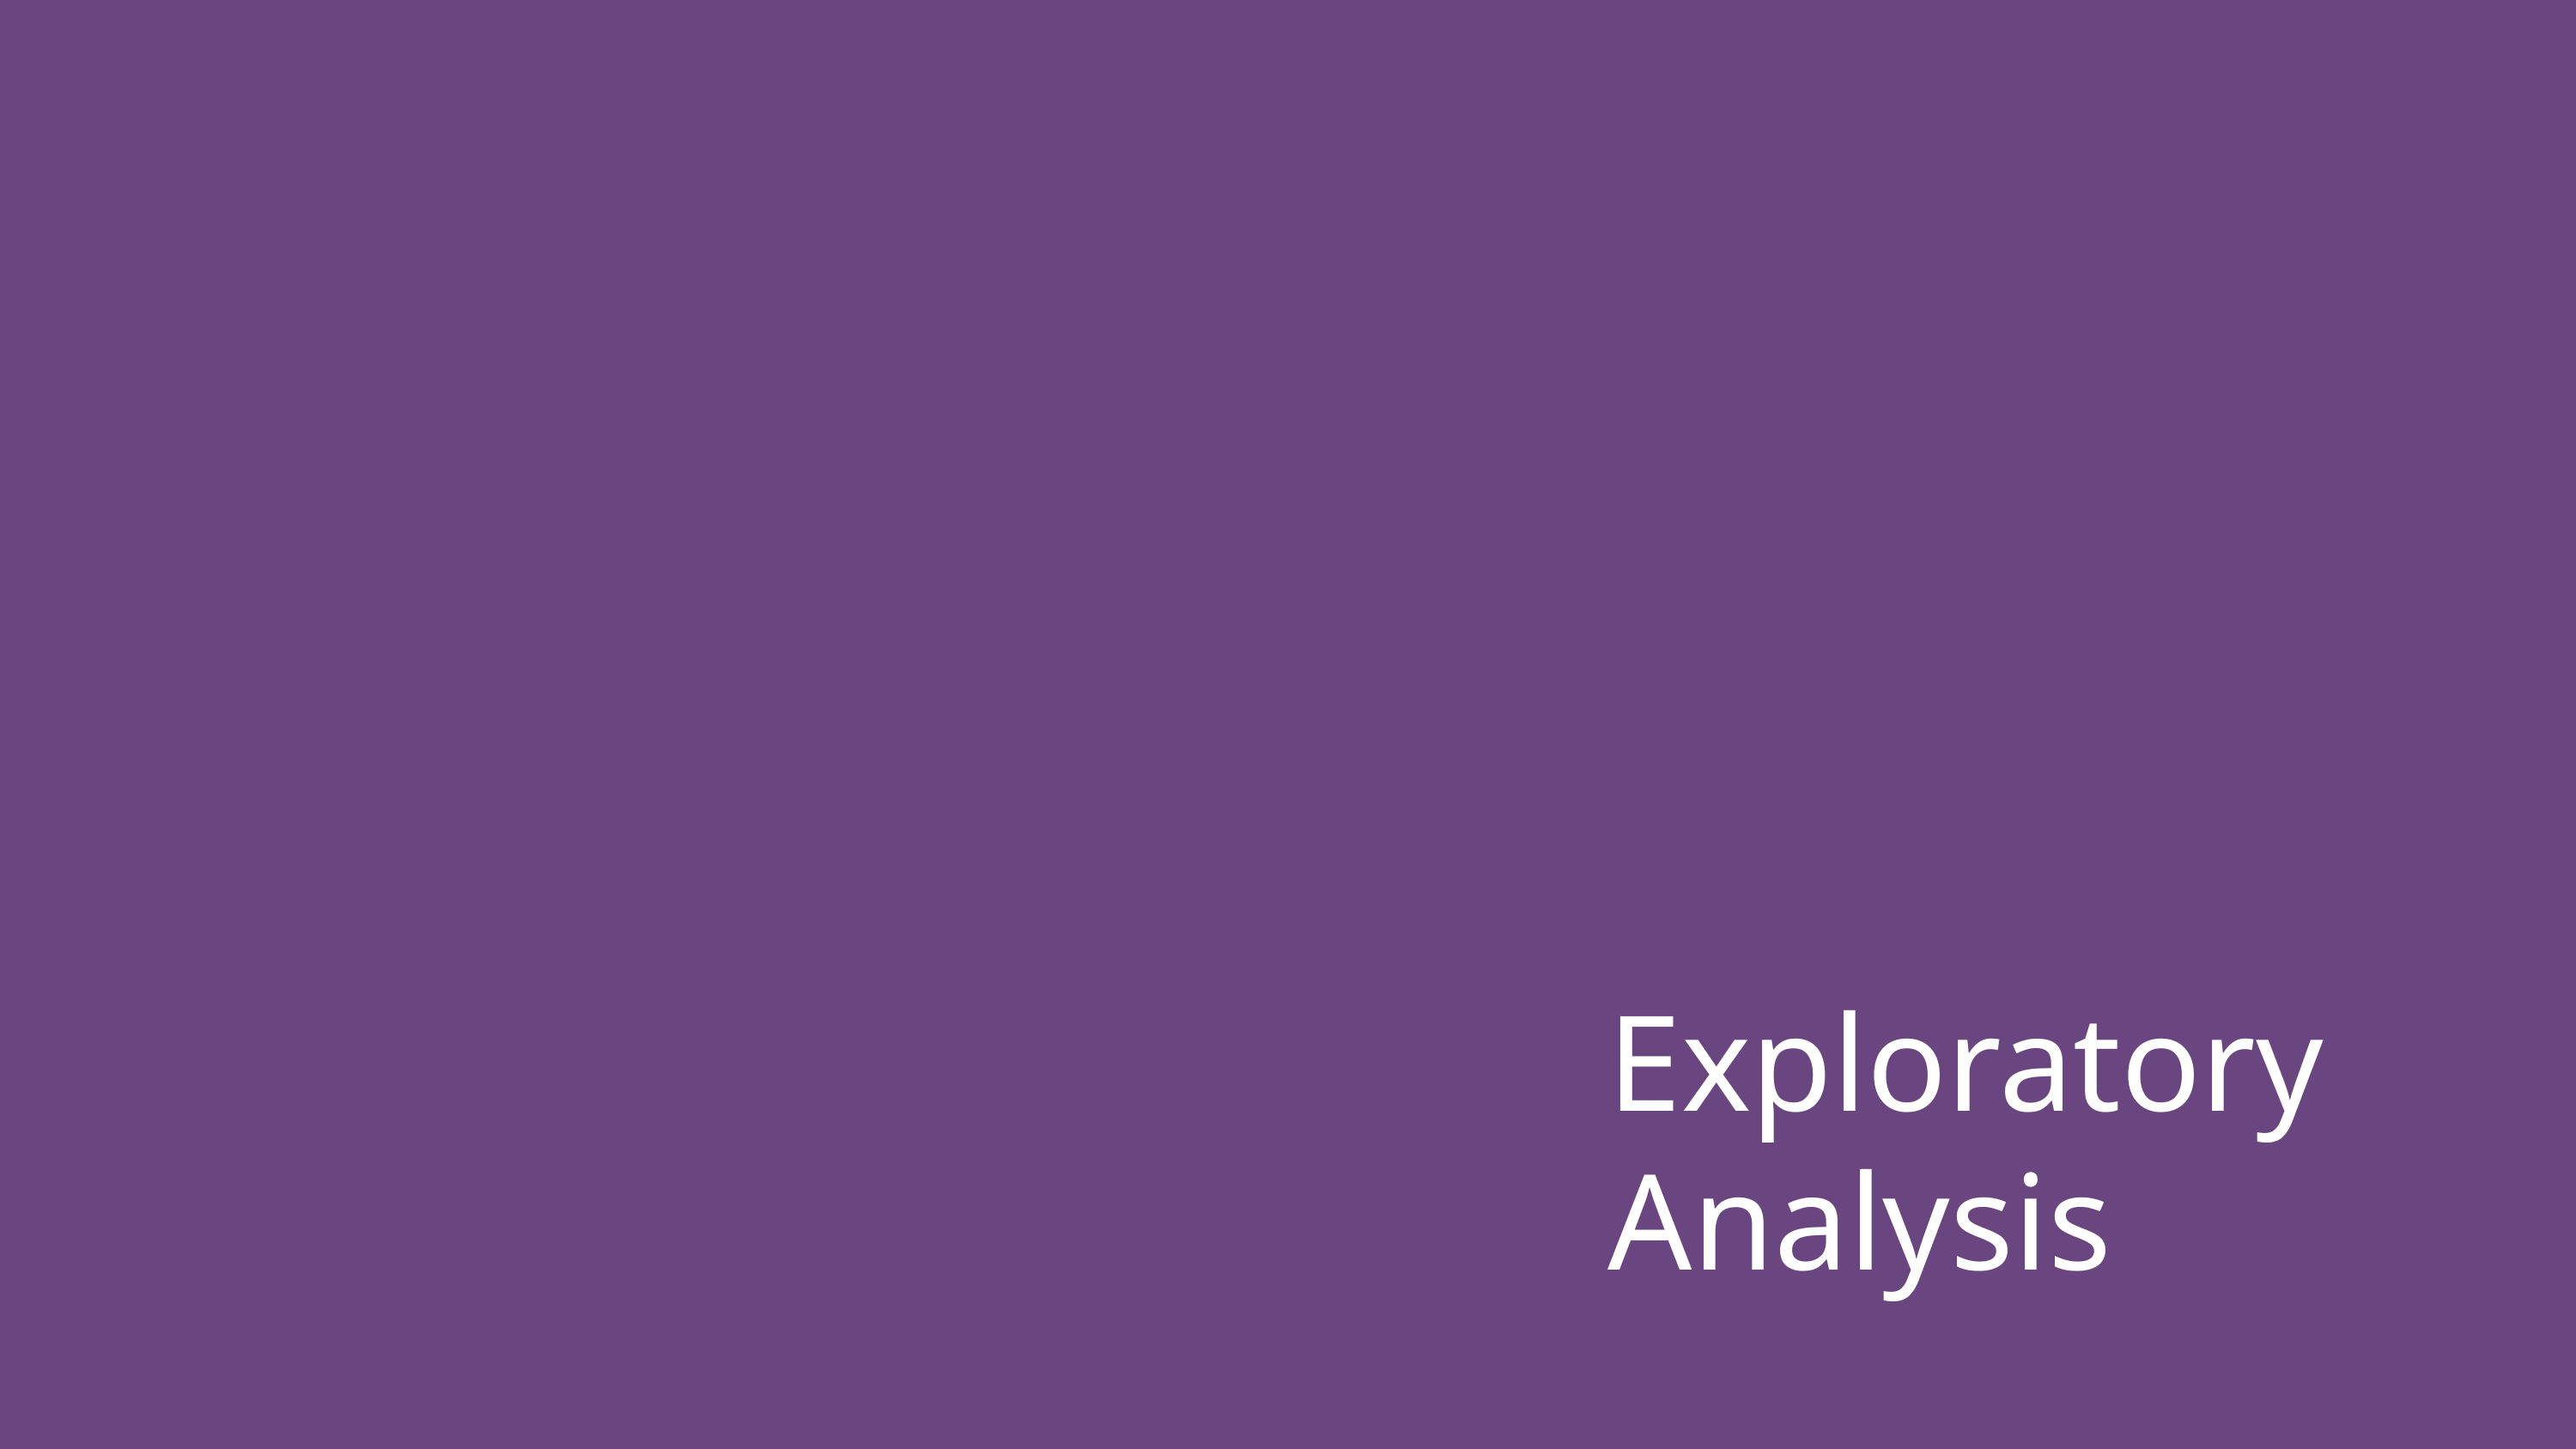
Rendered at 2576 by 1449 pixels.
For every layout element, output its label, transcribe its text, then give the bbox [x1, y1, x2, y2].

text_box Exploratory Analysis [1595, 966, 2576, 1219]
